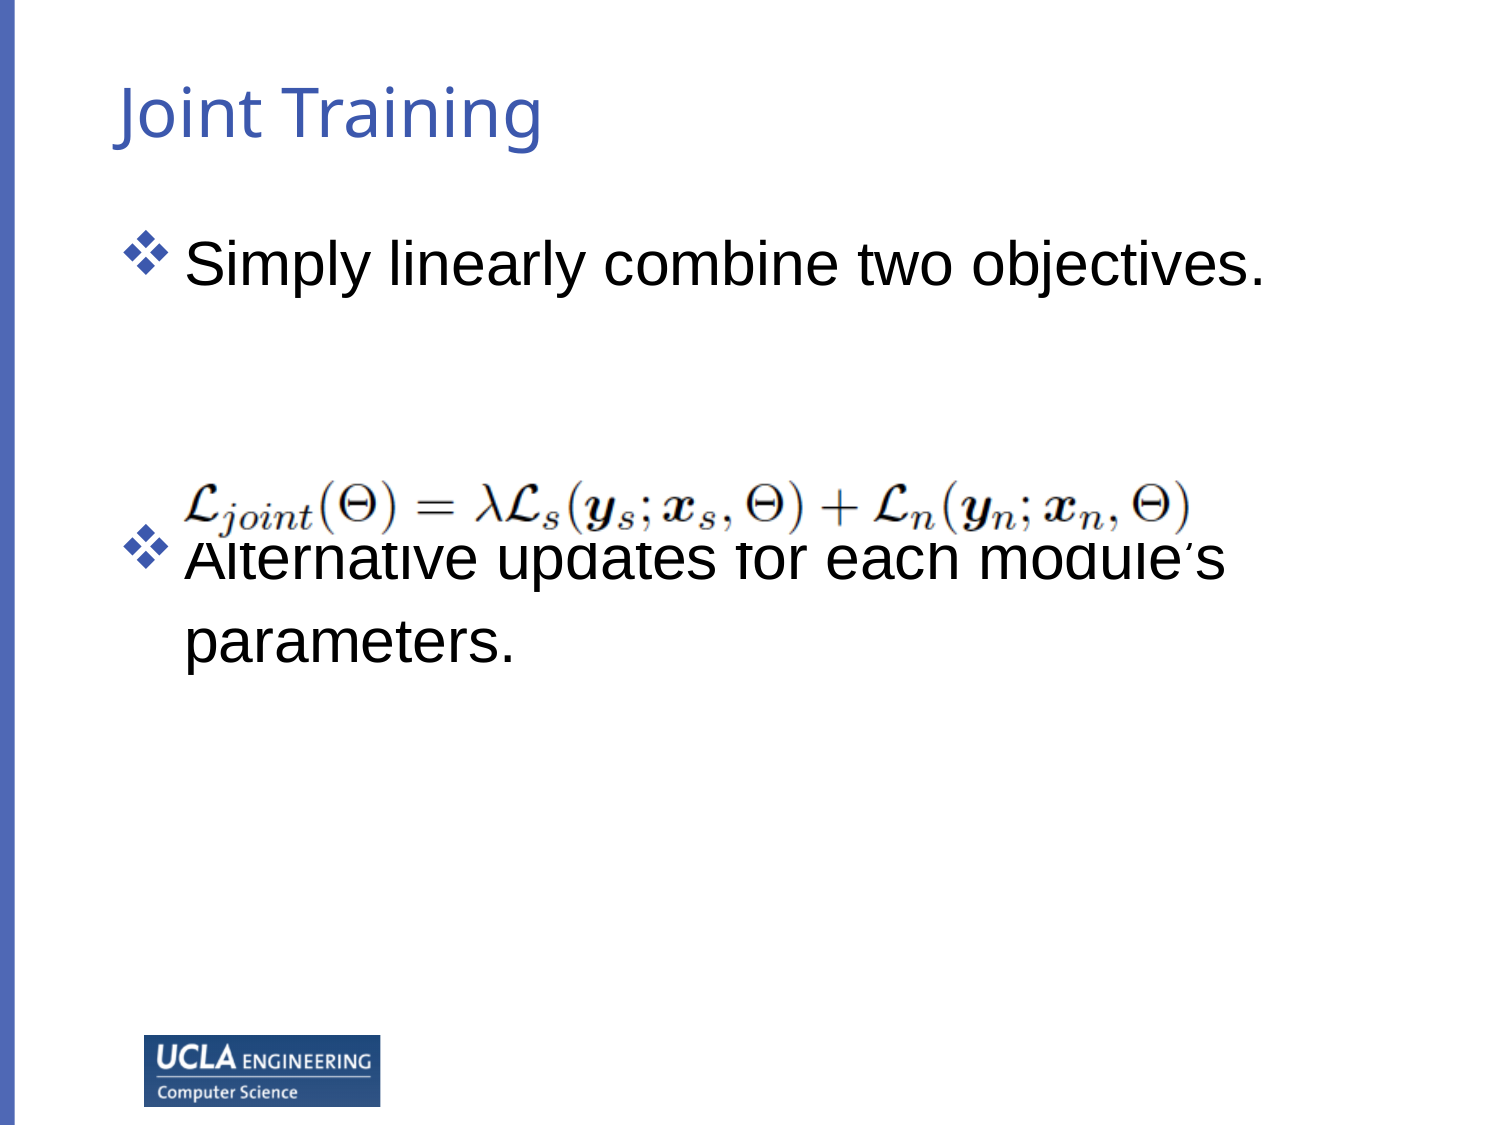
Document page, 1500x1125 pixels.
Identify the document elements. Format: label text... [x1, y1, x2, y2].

title Joint Training [103, 59, 1397, 171]
picture [144, 1035, 381, 1107]
picture [178, 458, 1197, 543]
list Simply linearly combine two objectives. Alternative updates for each module’s parameters. [103, 208, 1397, 1014]
